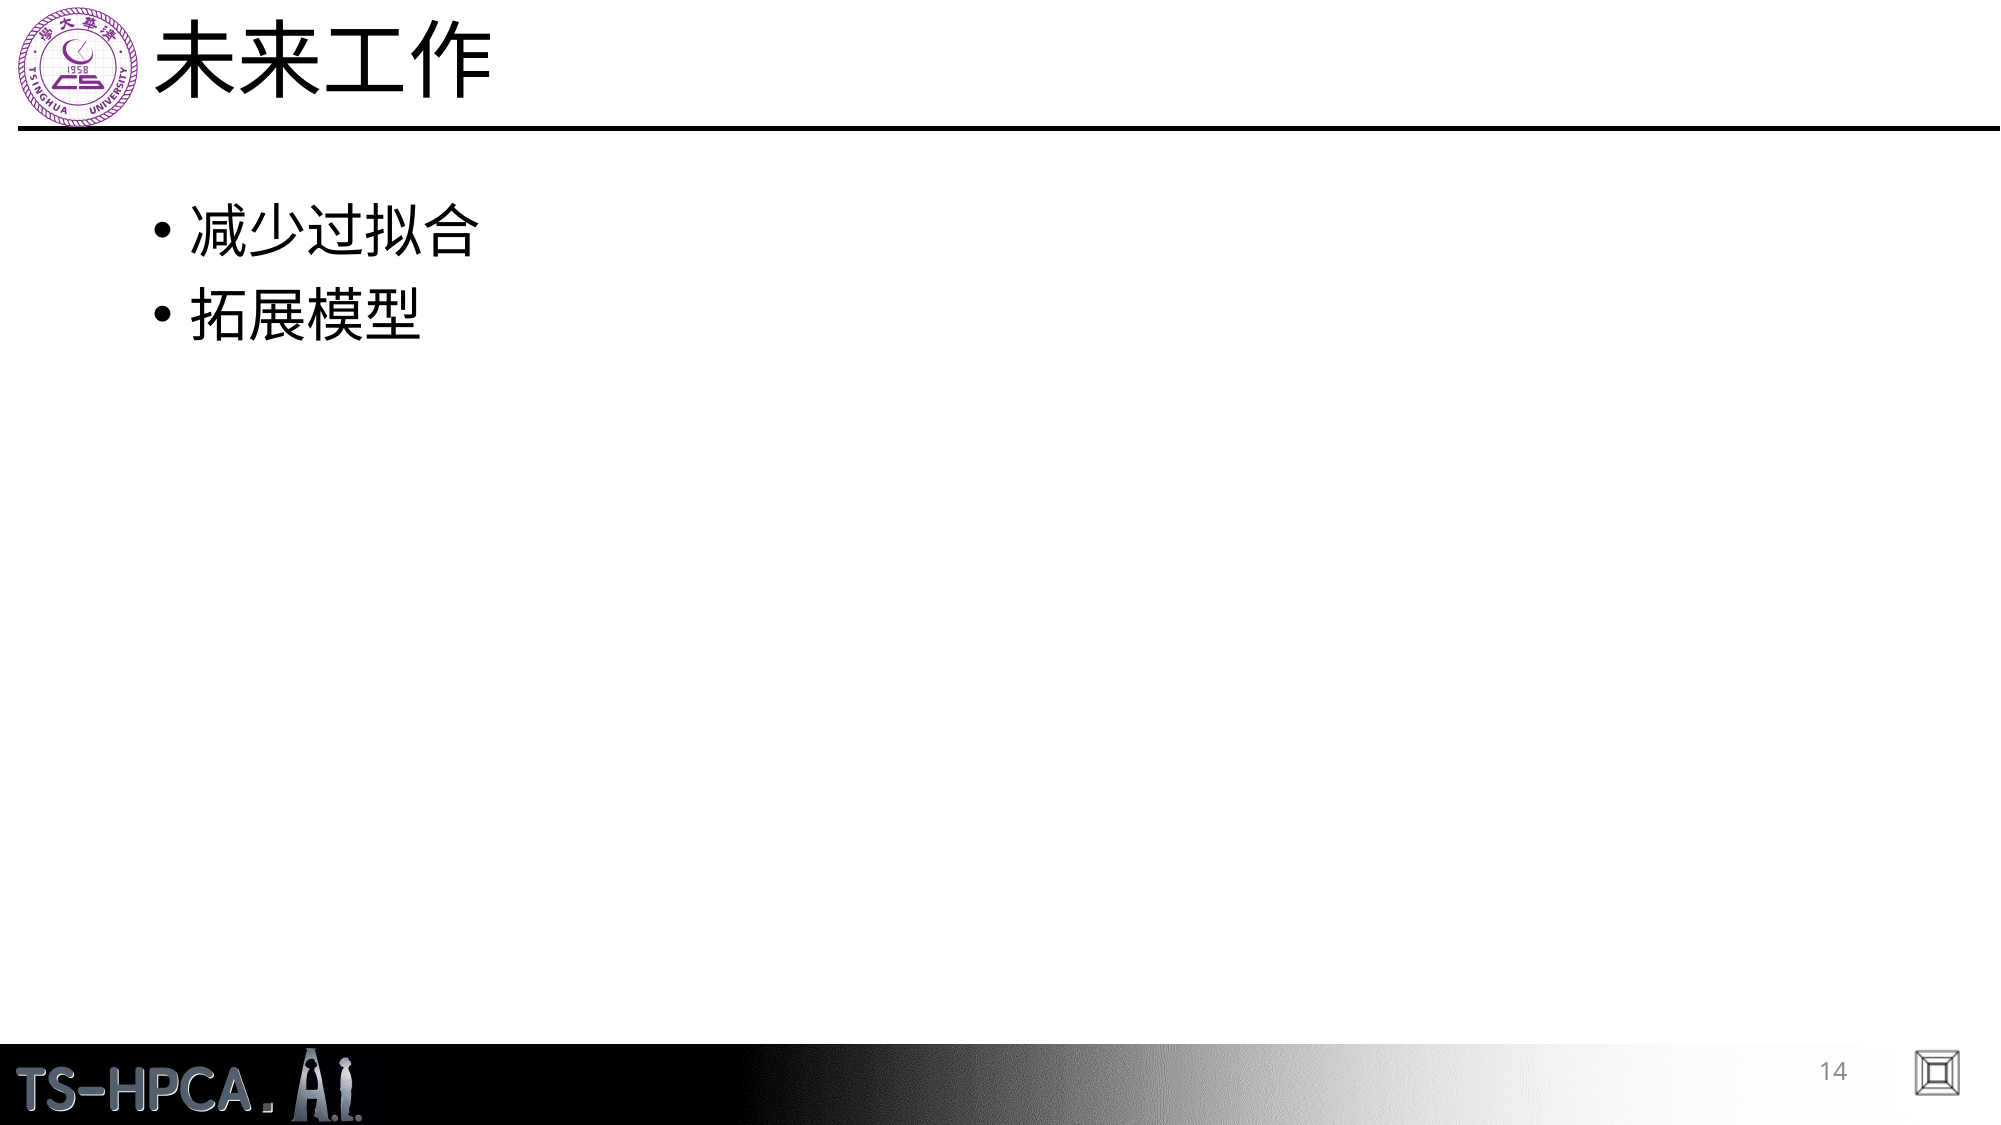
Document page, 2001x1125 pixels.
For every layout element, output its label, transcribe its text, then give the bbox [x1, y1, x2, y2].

slide_number 14 [1412, 1042, 1863, 1103]
list 减少过拟合 拓展模型 [137, 194, 1863, 1023]
picture [18, 7, 138, 127]
picture [0, 1035, 2000, 1125]
title 未来工作 [137, 10, 1863, 118]
